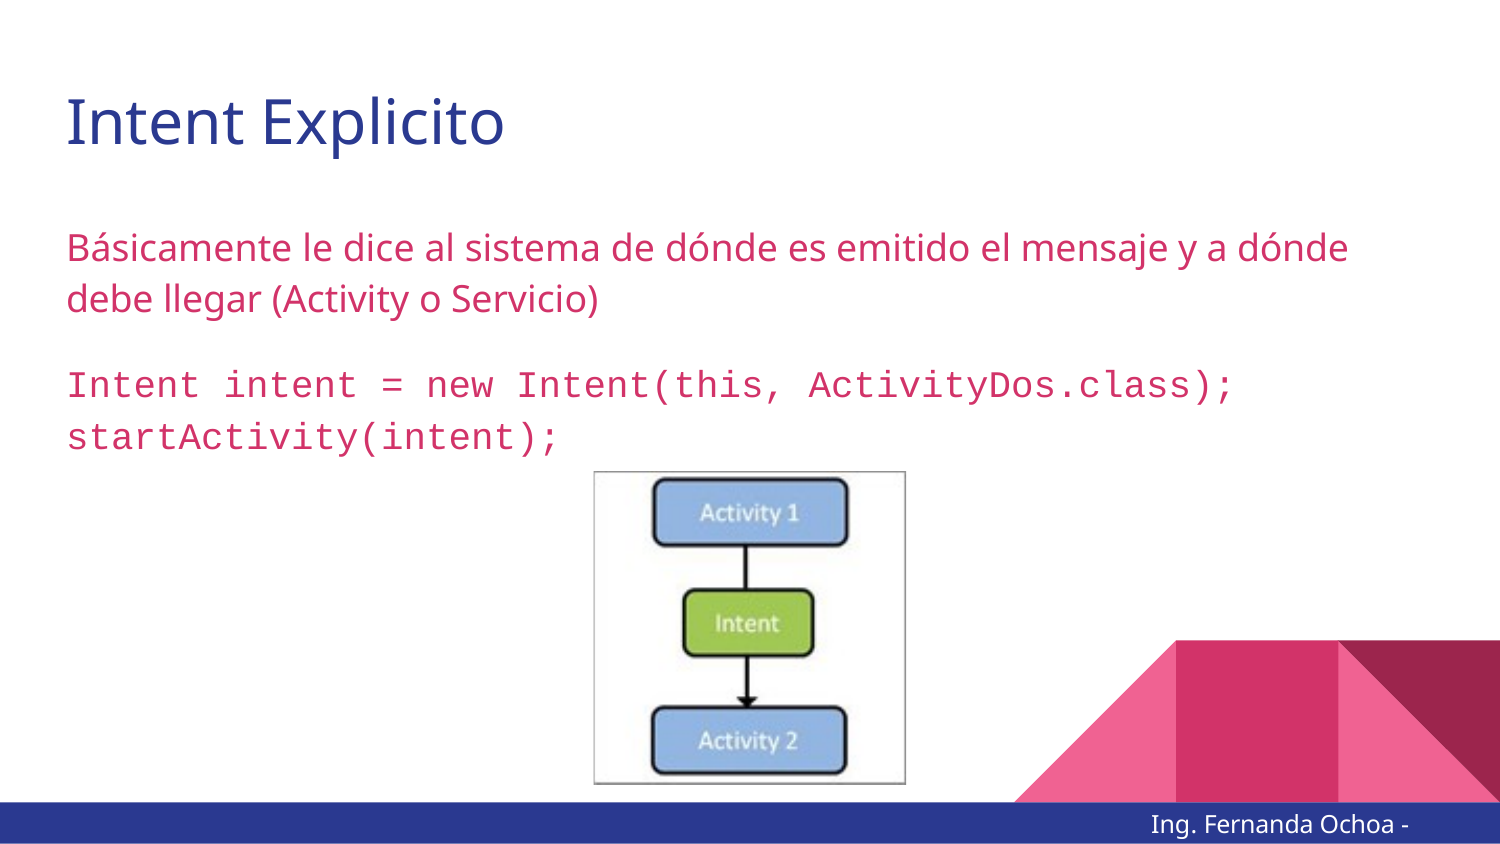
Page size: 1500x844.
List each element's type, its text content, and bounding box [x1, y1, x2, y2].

list Básicamente le dice al sistema de dónde es emitido el mensaje y a dónde debe llegar (Activity o Servicio) Intent intent = new Intent(this, ActivityDos.class); startActivity(intent); [51, 201, 1449, 750]
text_box [593, 471, 907, 785]
text_box Ing. Fernanda Ochoa - @imonsh [1148, 808, 1500, 844]
title Intent Explicito [51, 67, 1449, 167]
